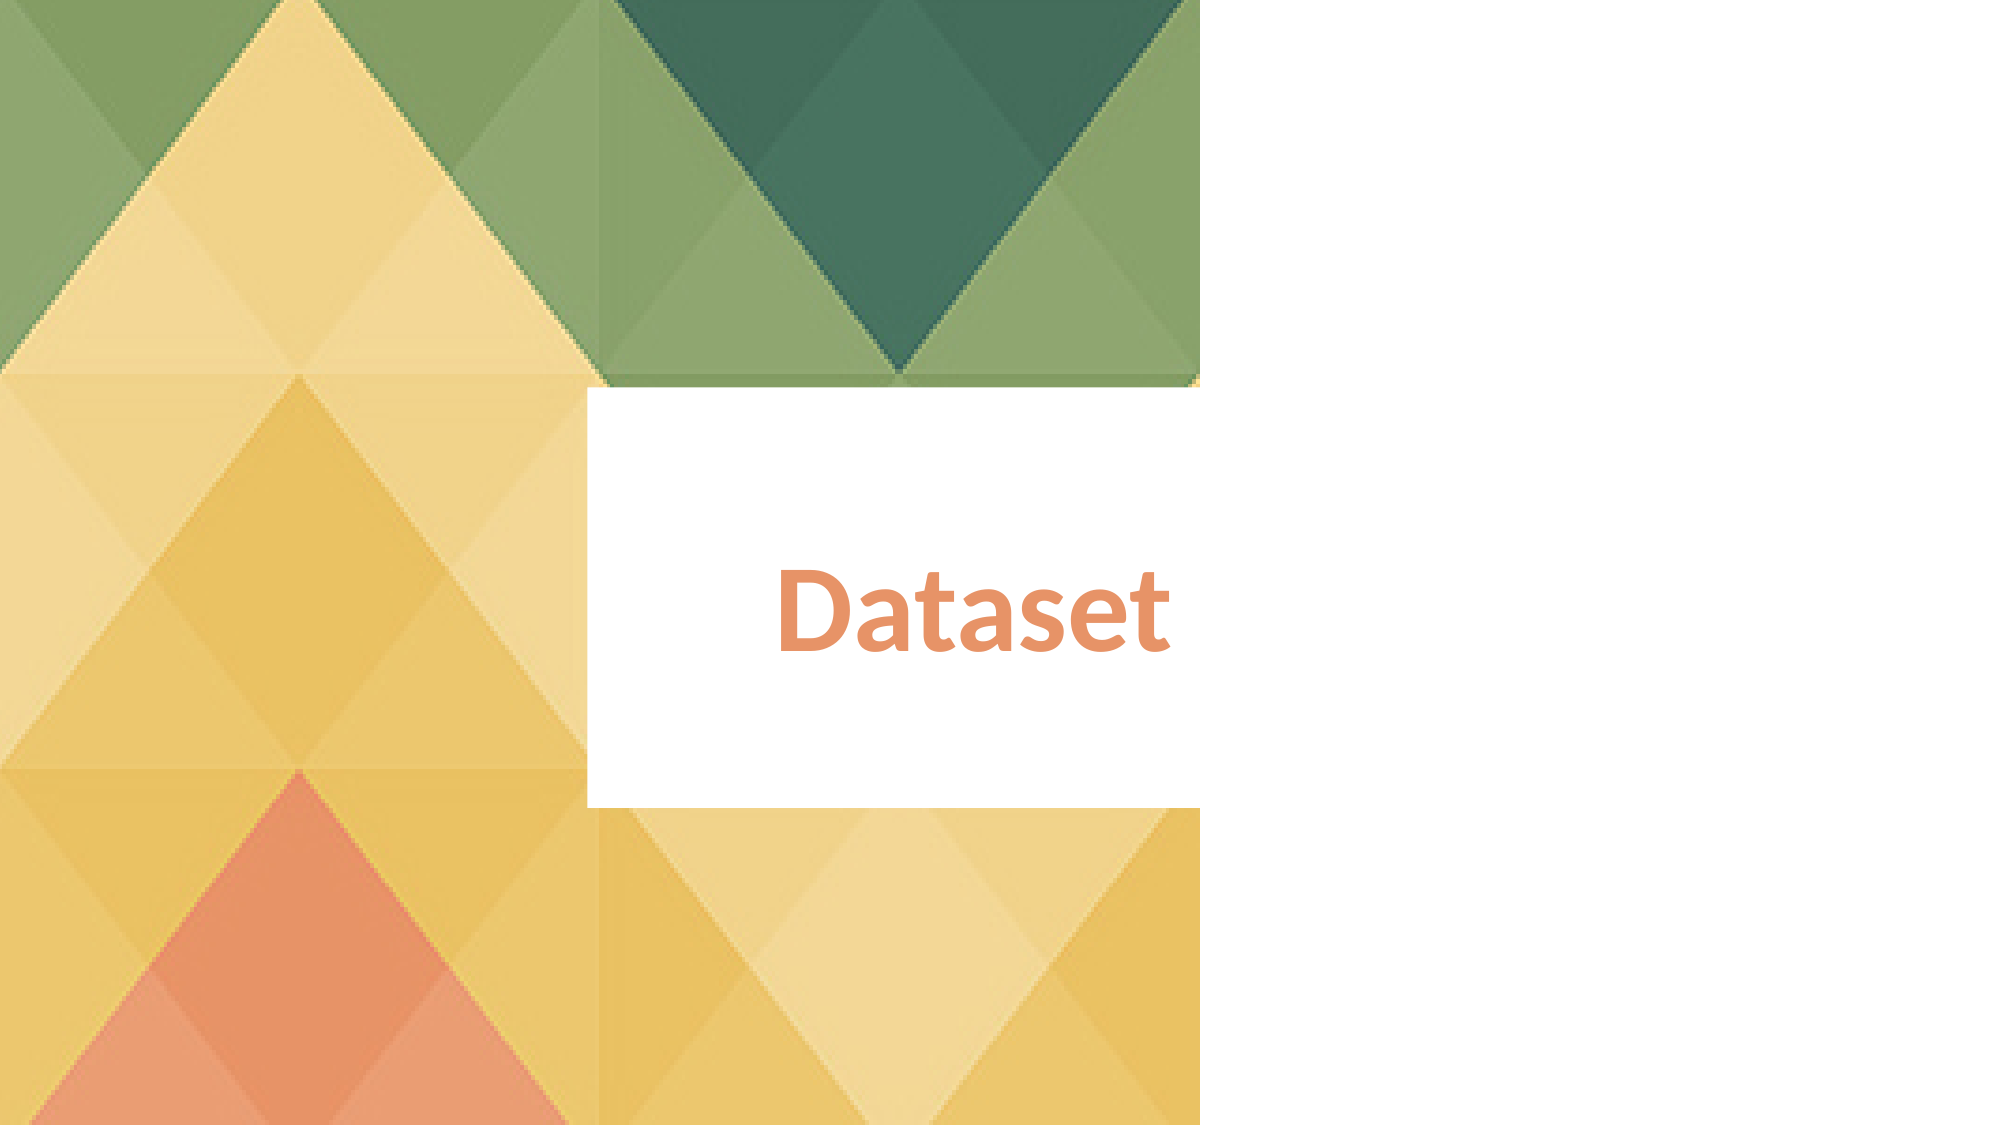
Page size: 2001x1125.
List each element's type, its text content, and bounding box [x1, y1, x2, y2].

picture [0, 0, 1200, 1125]
title Dataset [274, 437, 1674, 687]
